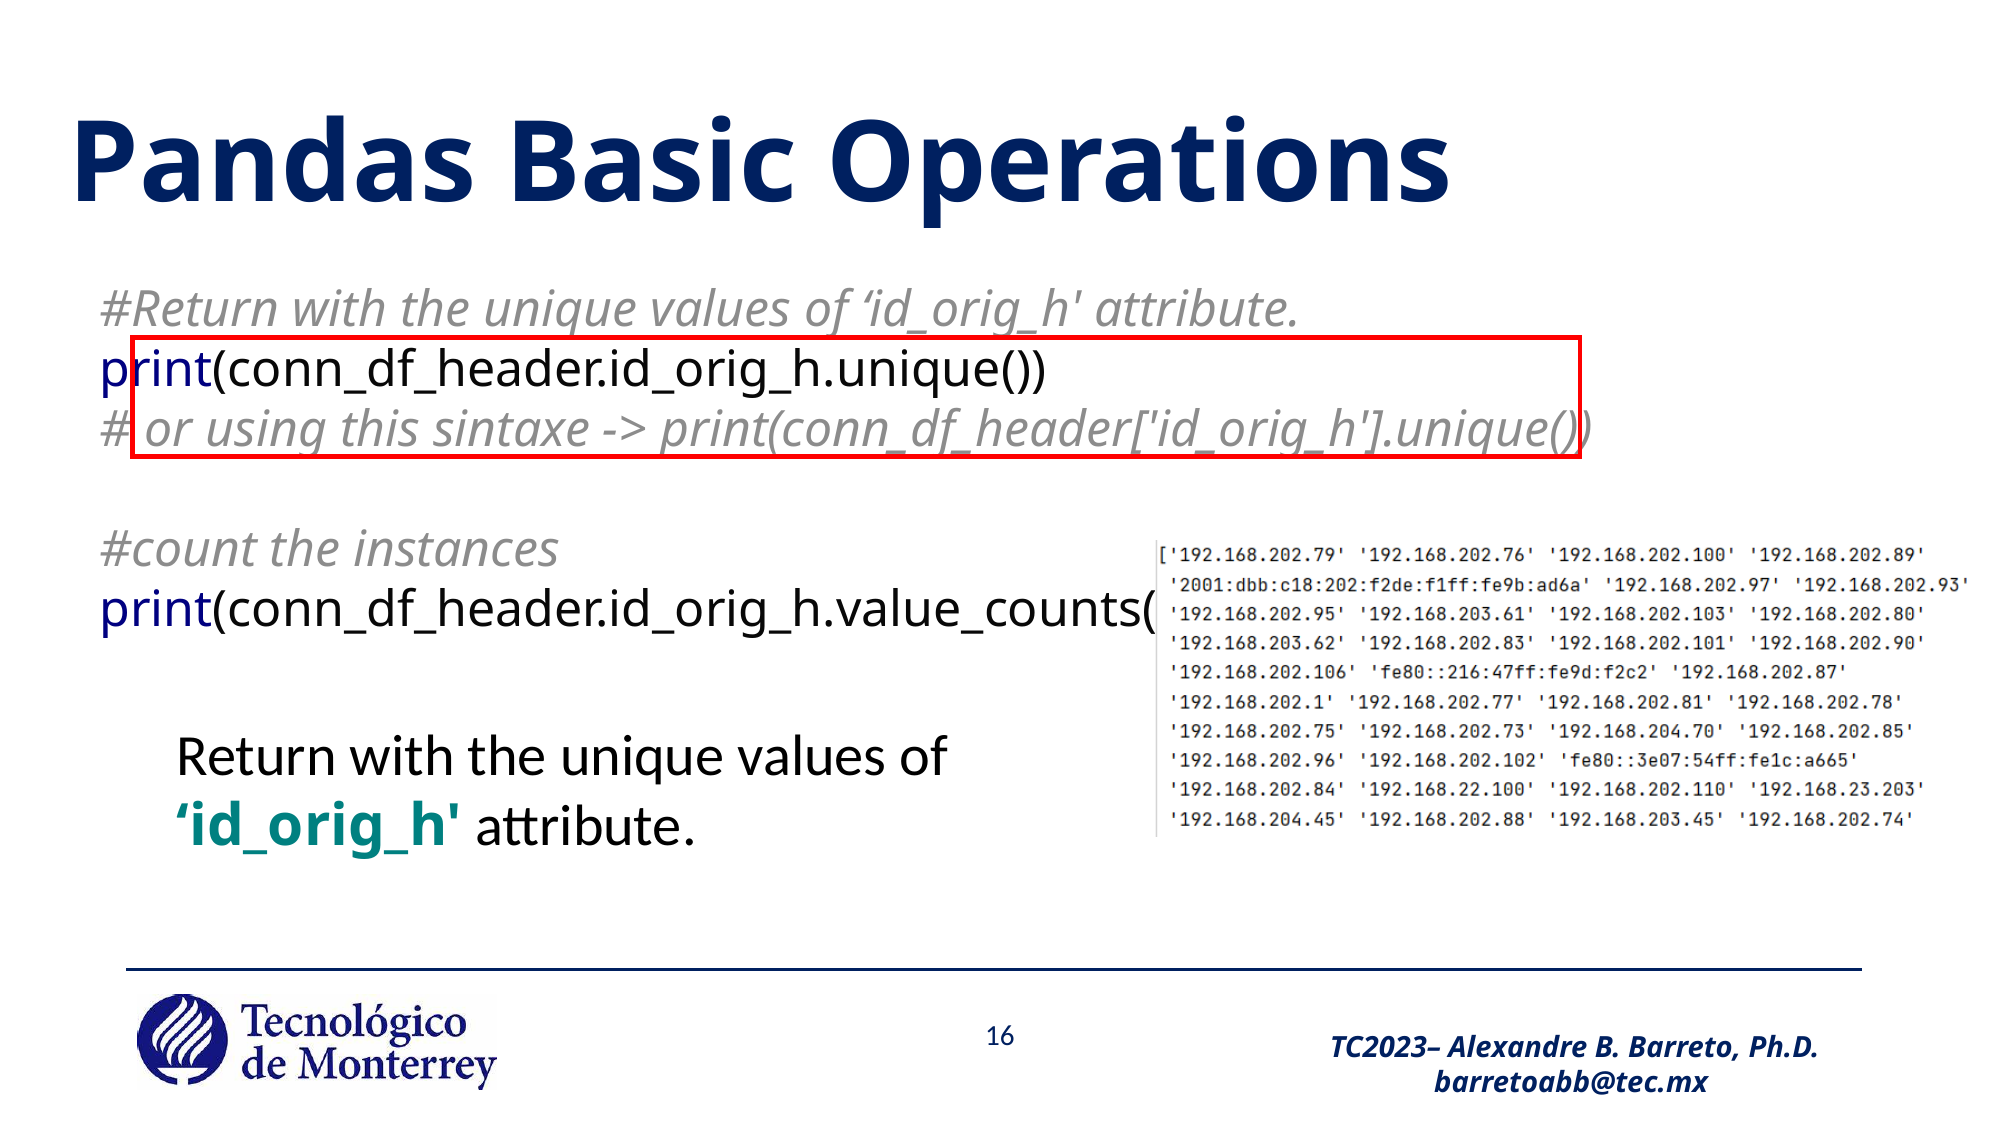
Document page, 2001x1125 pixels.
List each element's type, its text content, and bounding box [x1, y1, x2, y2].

text_box Return with the unique values of ‘id_orig_h' attribute. [161, 709, 1099, 865]
picture [137, 994, 497, 1090]
title Pandas Basic Operations [53, 56, 1779, 274]
picture [1155, 540, 1979, 838]
text_box #Return with the unique values of ‘id_orig_h' attribute. print(conn_df_header.id_orig_h.unique()) # or using this sintaxe -> print(conn_df_header['id_orig_h'].unique()) #count the instances print(conn_df_header.id_orig_h.value_counts()) [84, 269, 1610, 645]
text_box [131, 337, 1581, 458]
